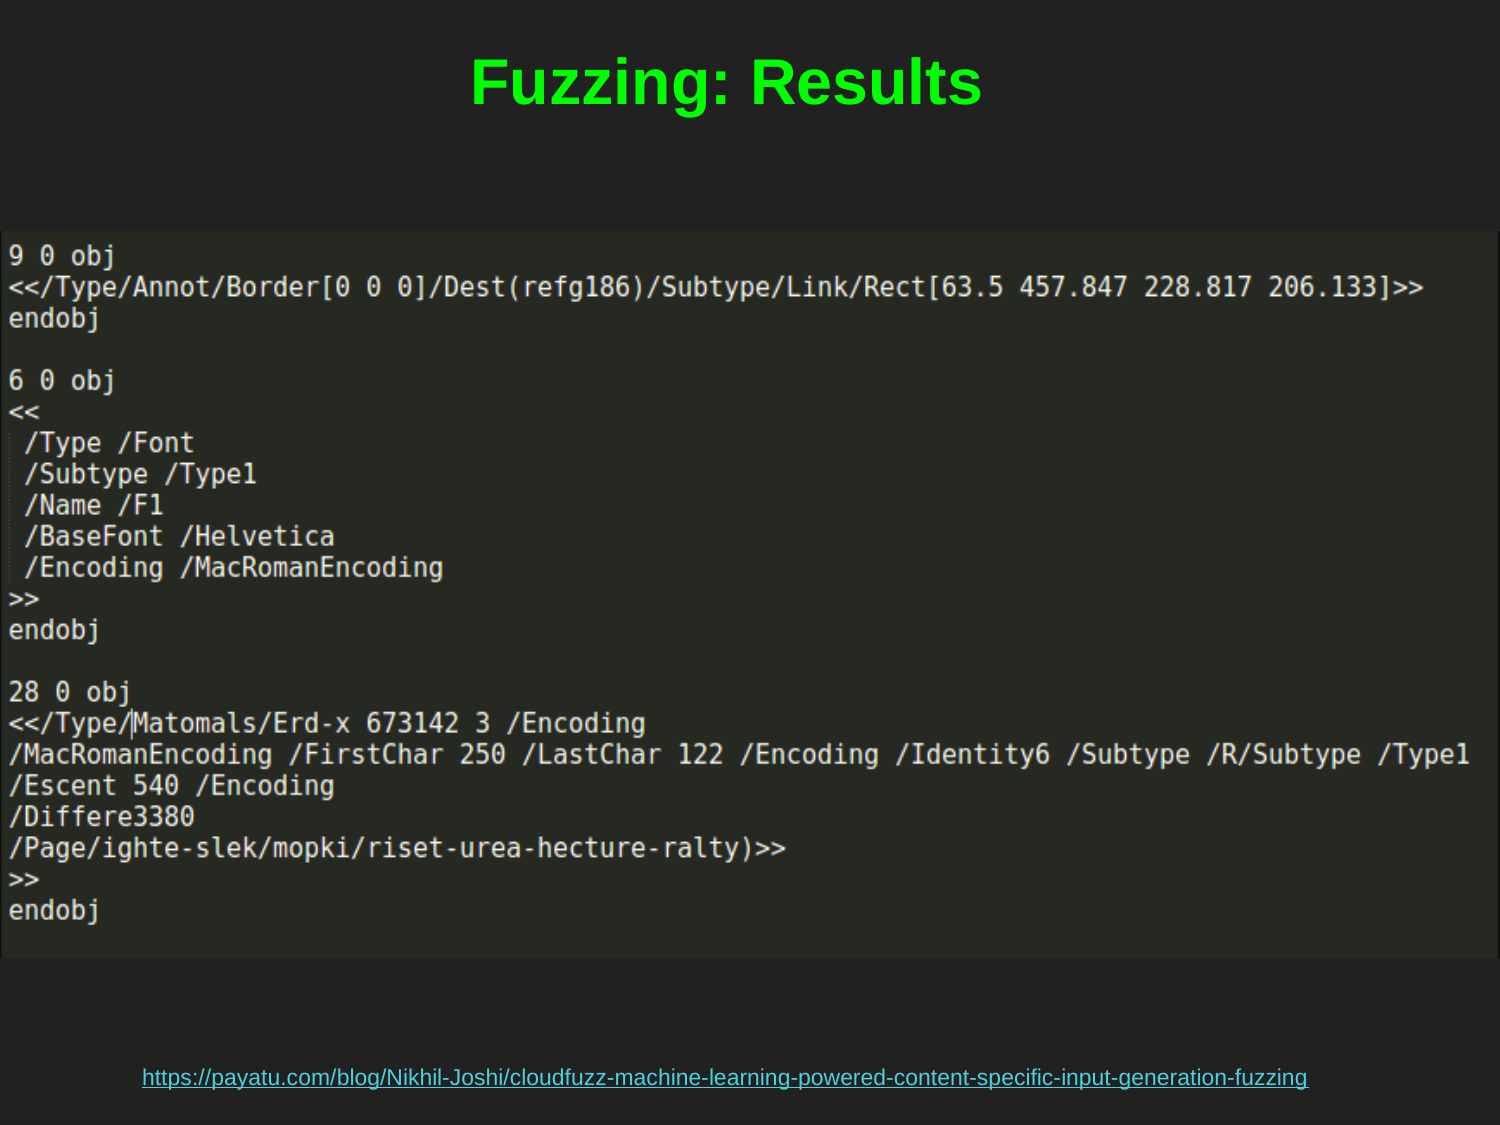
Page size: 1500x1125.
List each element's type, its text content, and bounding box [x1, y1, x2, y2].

title Fuzzing: Results [43, 24, 1410, 92]
text_box https://payatu.com/blog/Nikhil-Joshi/cloudfuzz-machine-learning-powered-content-specific-input-generation-fuzzing [127, 1047, 1482, 1125]
picture [0, 231, 1500, 958]
